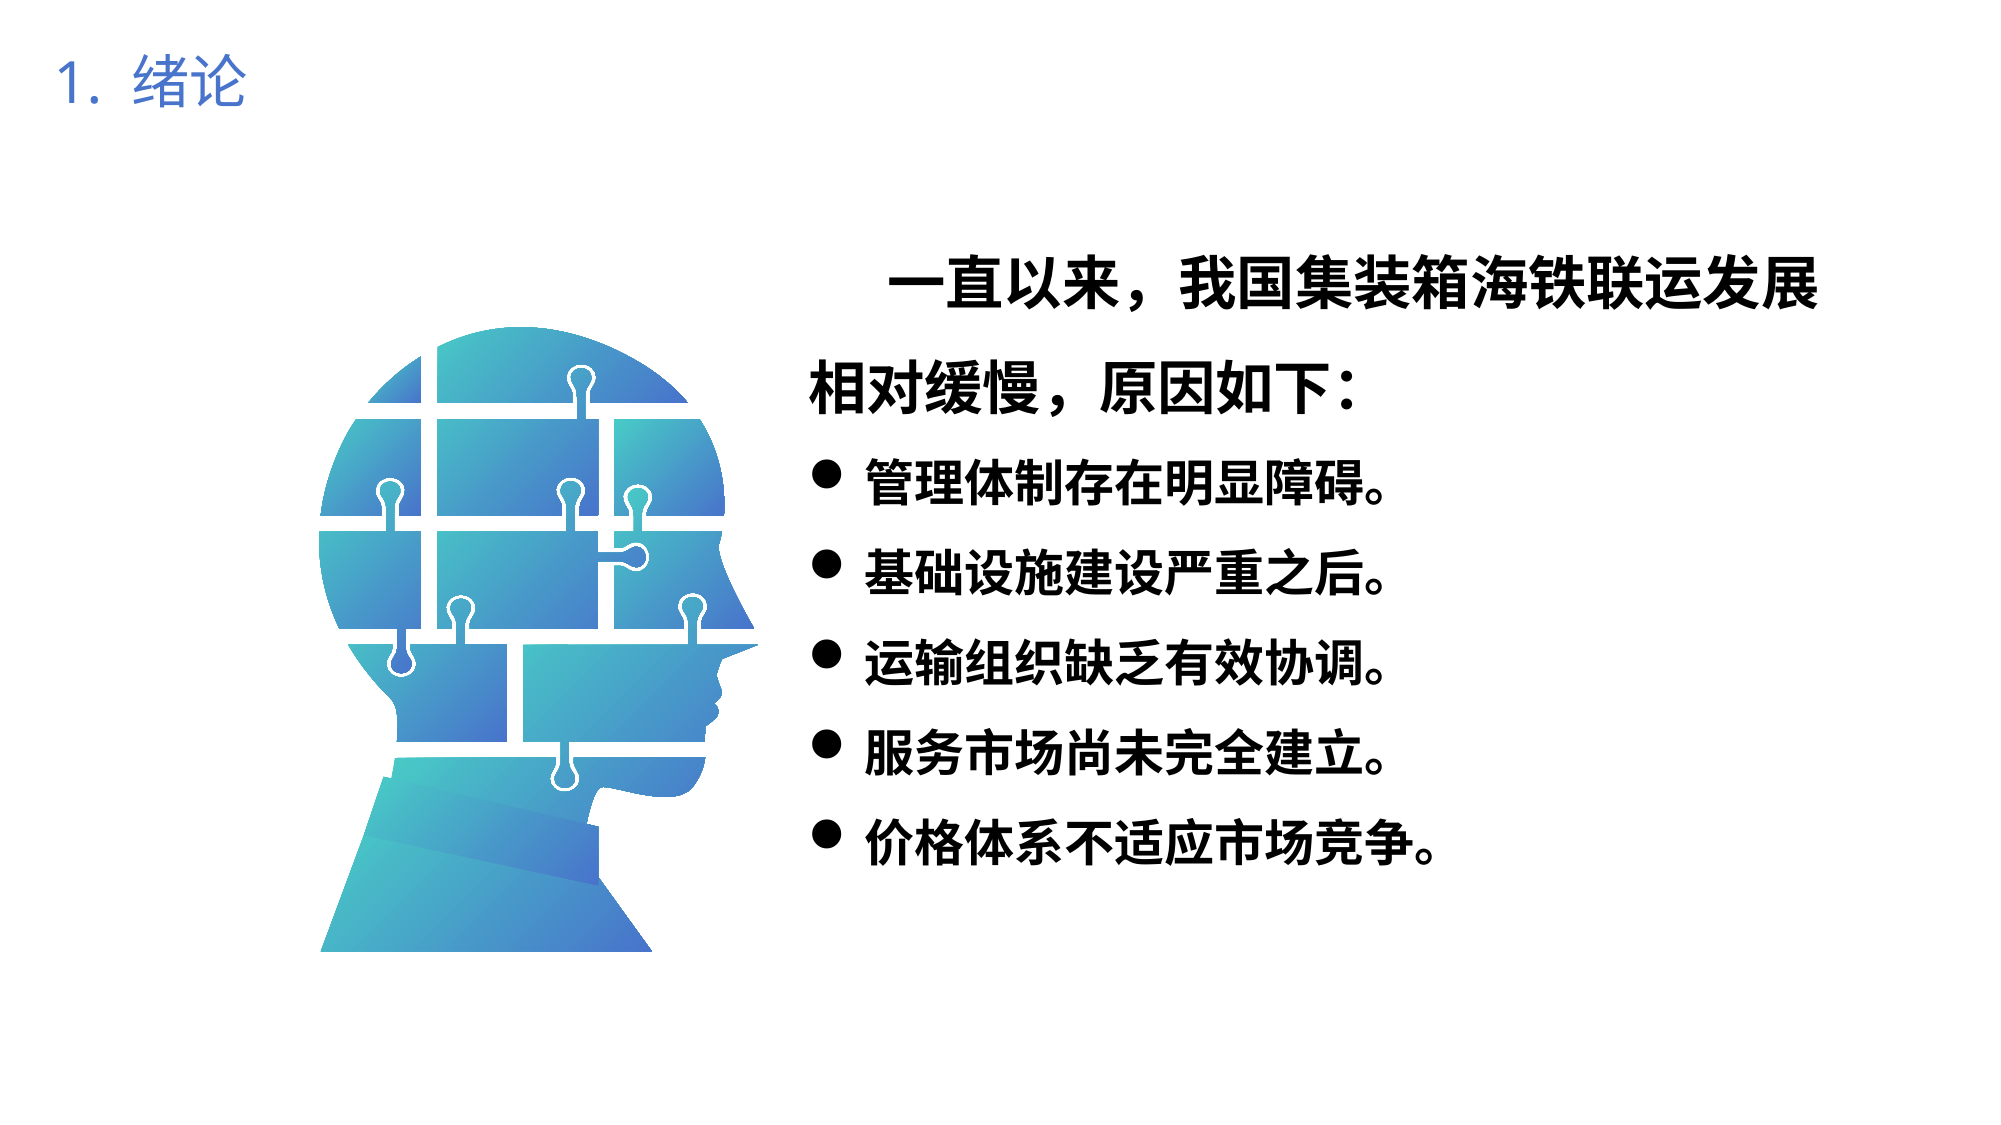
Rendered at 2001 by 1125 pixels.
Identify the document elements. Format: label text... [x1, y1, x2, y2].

text_box 一直以来，我国集装箱海铁联运发展相对缓慢，原因如下： 管理体制存在明显障碍。 基础设施建设严重之后。 运输组织缺乏有效协调。 服务市场尚未完全建立。 价格体系不适应市场竞争。 [793, 203, 1884, 879]
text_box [318, 316, 759, 952]
text_box 1. 绪论 [38, 17, 364, 123]
